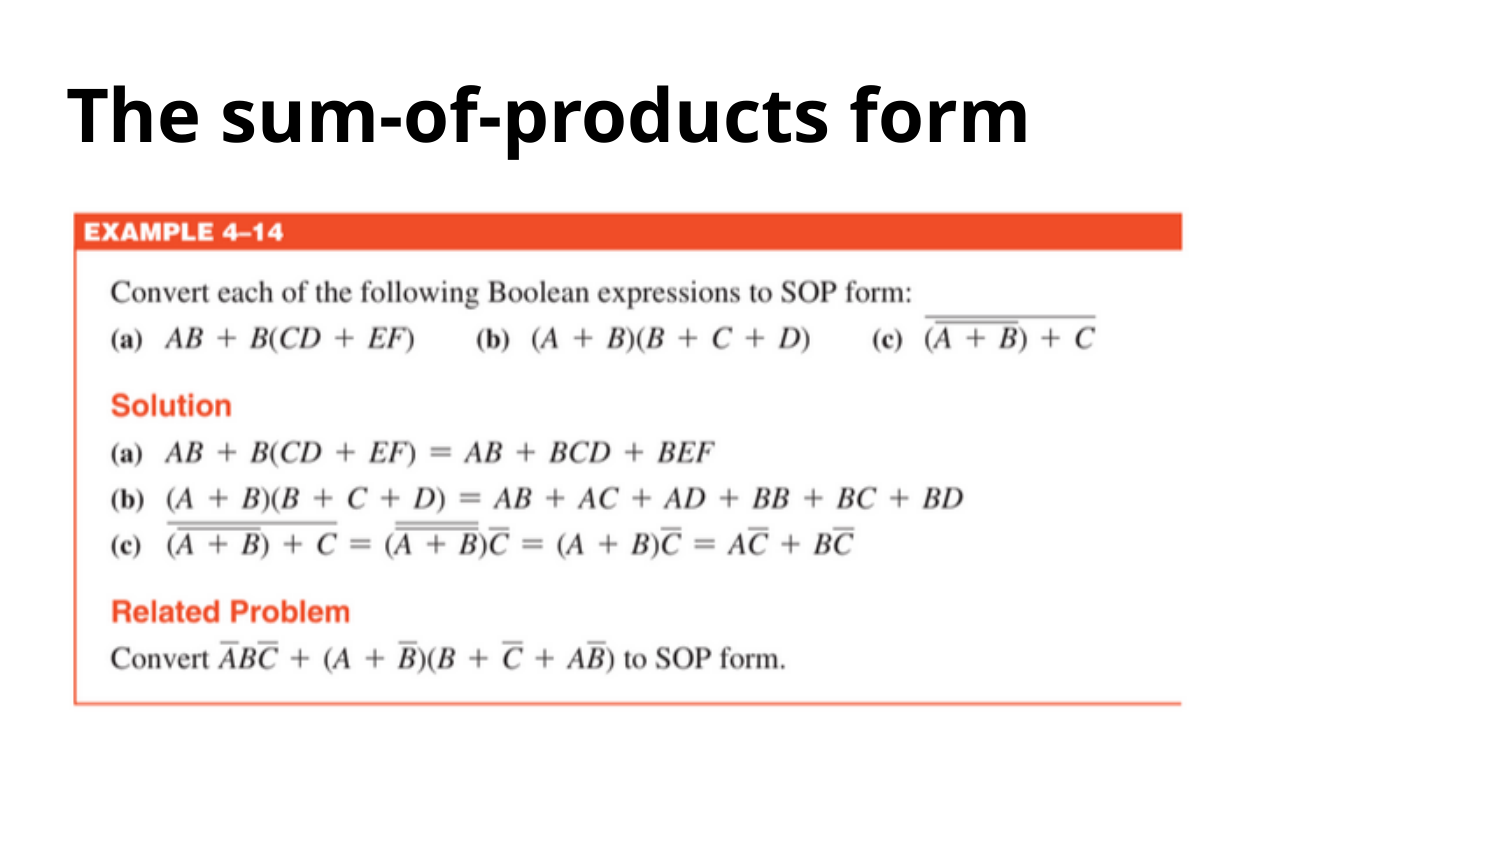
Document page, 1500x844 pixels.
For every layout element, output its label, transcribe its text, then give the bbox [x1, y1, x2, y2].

title The sum-of-products form [51, 48, 1449, 180]
picture [64, 201, 1206, 724]
